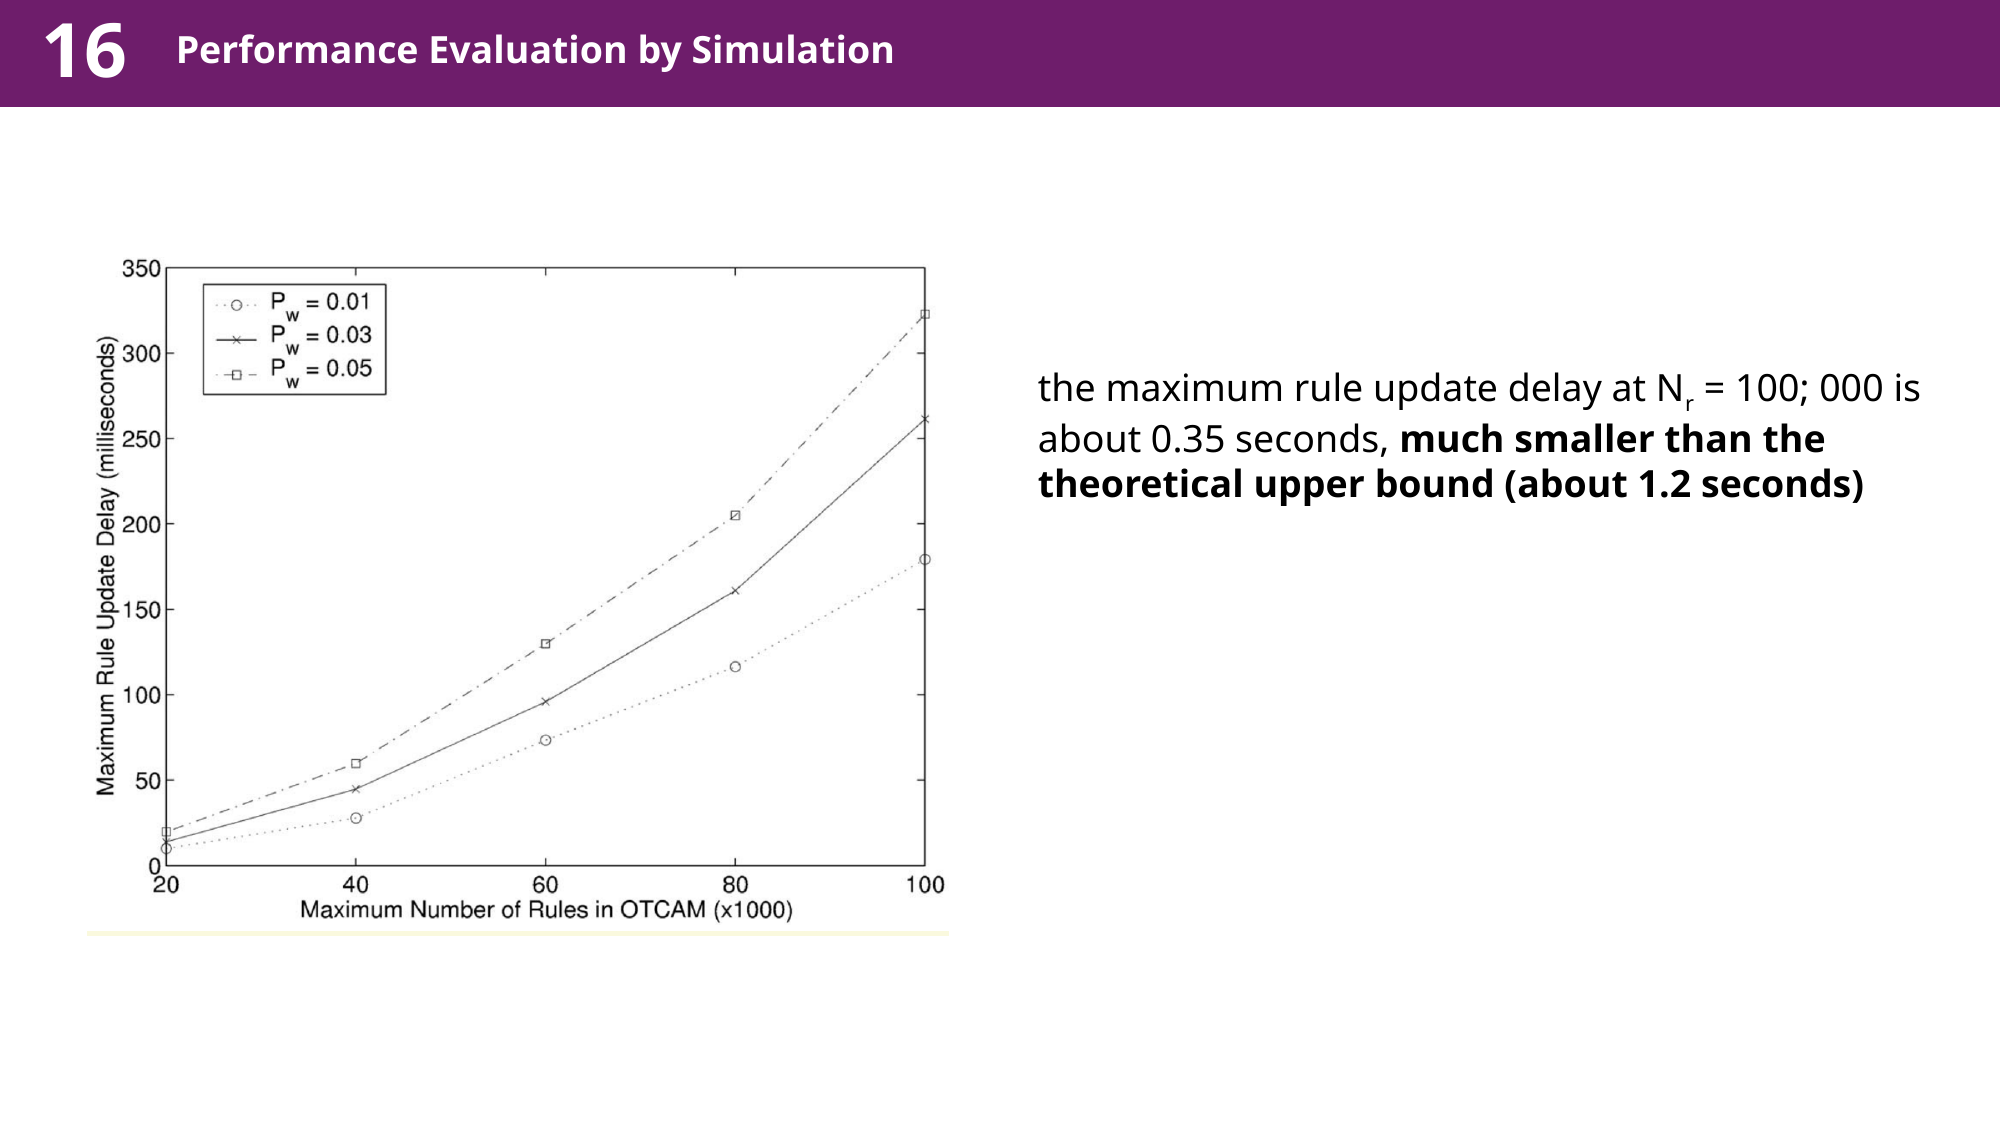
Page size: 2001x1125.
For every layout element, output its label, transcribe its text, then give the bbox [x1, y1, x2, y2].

list Performance Evaluation by Simulation [258, 23, 1832, 84]
text_box the maximum rule update delay at Nr = 100; 000 is about 0.35 seconds, much smaller than the theoretical upper bound (about 1.2 seconds) [1023, 356, 2000, 513]
list 16 [26, 13, 258, 93]
picture [87, 255, 949, 936]
